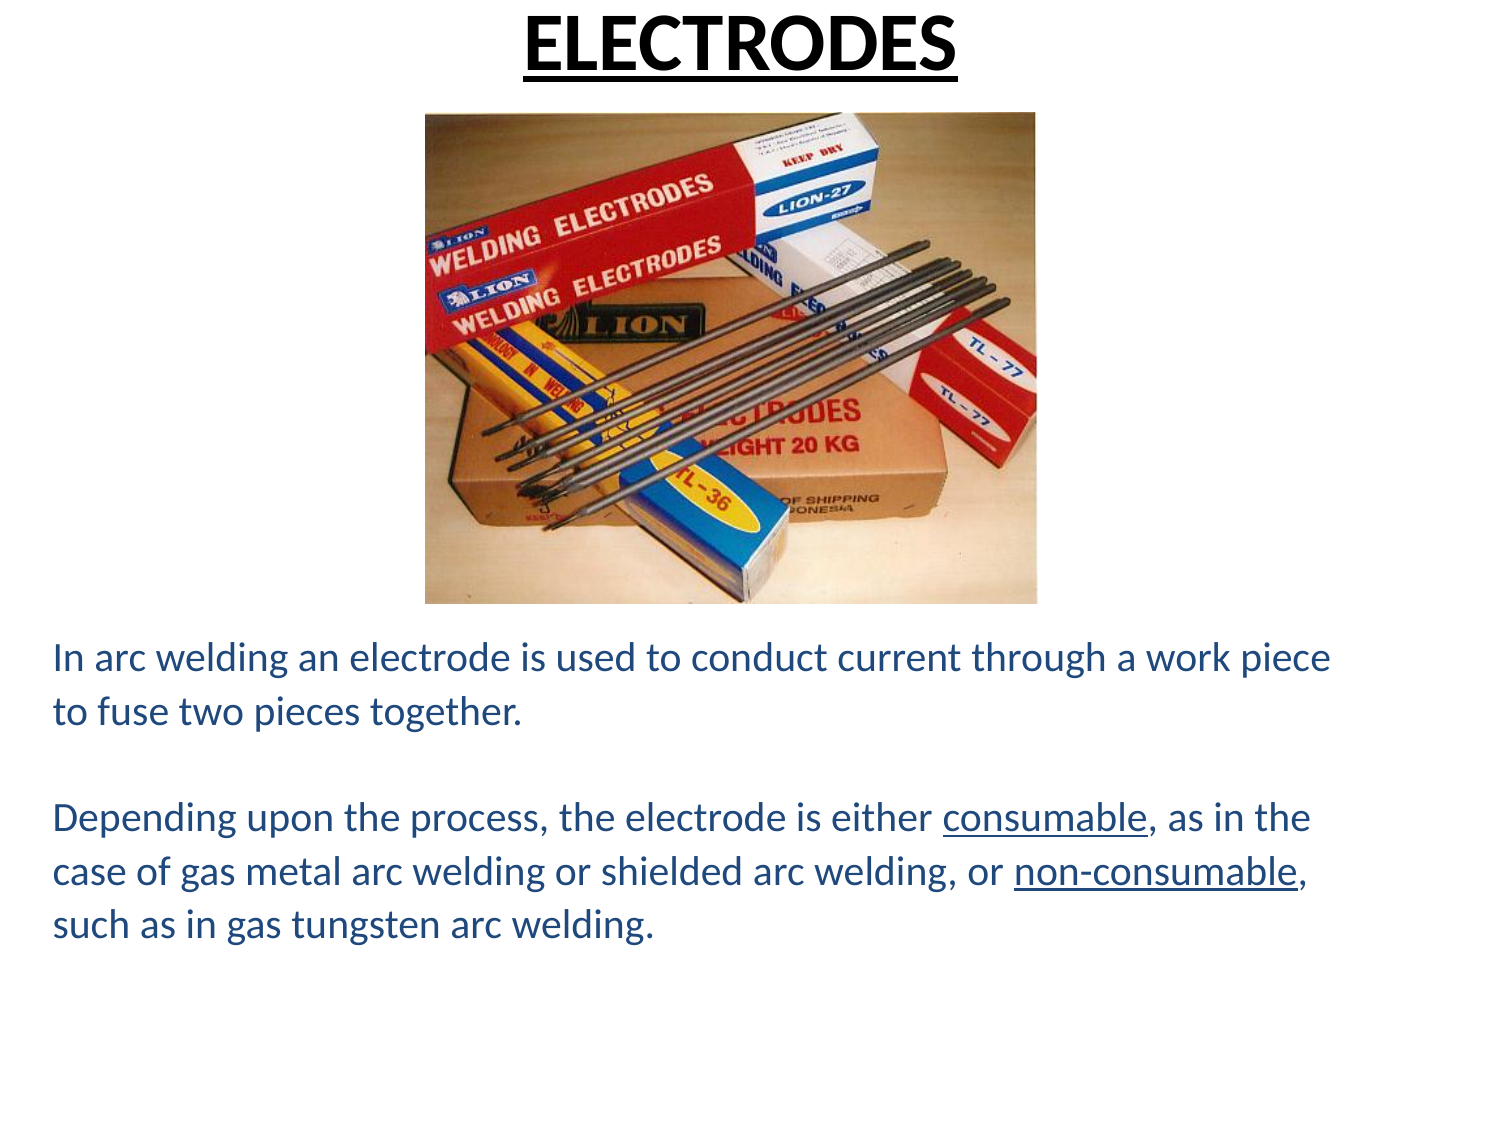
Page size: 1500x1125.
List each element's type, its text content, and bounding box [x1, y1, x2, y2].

title ELECTRODES [75, 0, 1425, 100]
list In arc welding an electrode is used to conduct current through a work piece to fuse two pieces together. Depending upon the process, the electrode is either consumable, as in the case of gas metal arc welding or shielded arc welding, or non-consumable, such as in gas tungsten arc welding. [37, 600, 1463, 1125]
picture [424, 112, 1038, 604]
